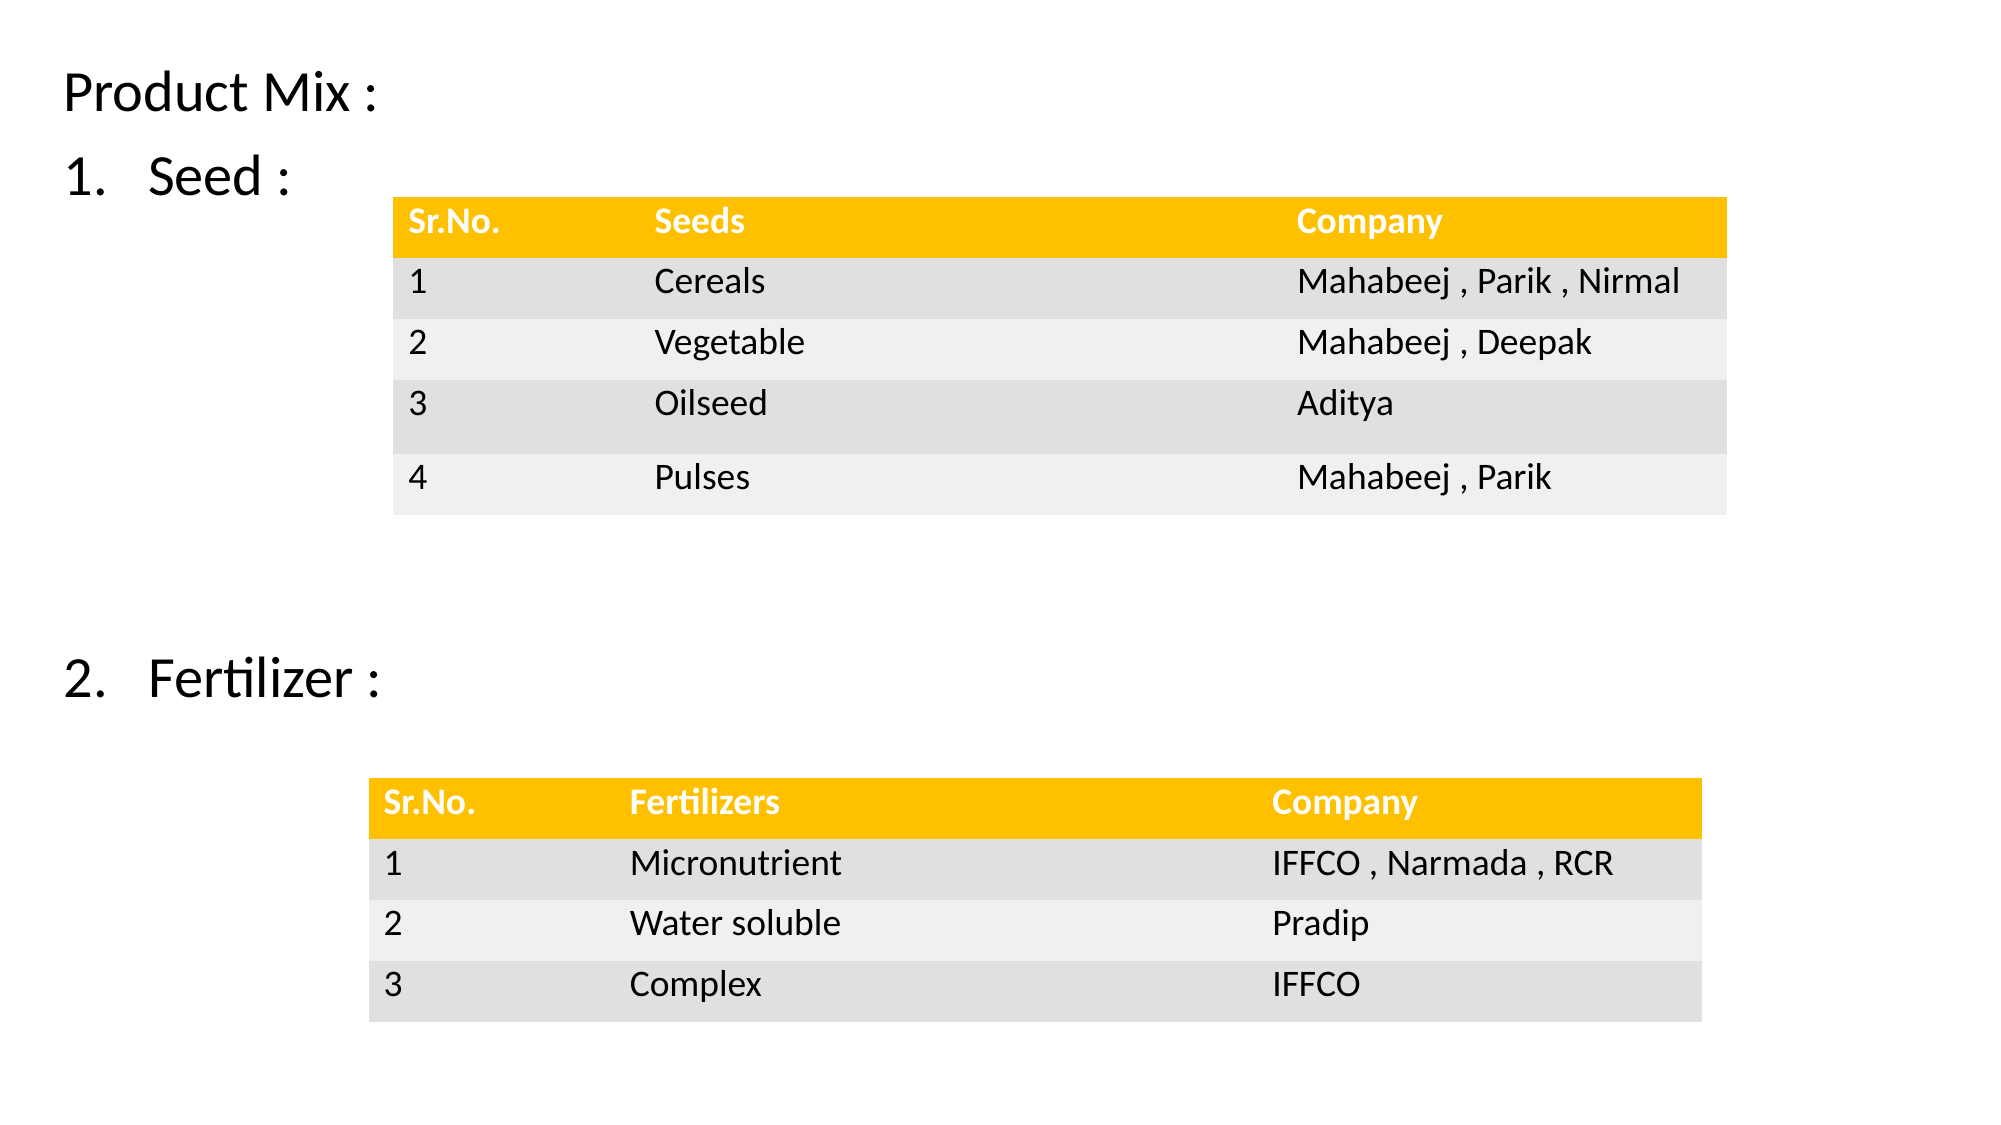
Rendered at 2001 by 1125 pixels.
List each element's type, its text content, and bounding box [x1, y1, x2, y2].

table_cell 2 [369, 900, 615, 961]
table_cell Pulses [640, 454, 1282, 515]
table_cell Mahabeej , Deepak [1282, 319, 1727, 380]
table_cell Mahabeej , Parik , Nirmal [1282, 258, 1727, 319]
table_cell IFFCO [1257, 961, 1702, 1022]
table_cell 3 [393, 380, 640, 454]
table_cell Aditya [1282, 380, 1727, 454]
table_cell Pradip [1257, 900, 1702, 961]
table_cell Vegetable [640, 319, 1282, 380]
table_cell Complex [615, 961, 1257, 1022]
table_cell 4 [393, 454, 640, 515]
table_cell Micronutrient [615, 839, 1257, 900]
table_cell 2 [393, 319, 640, 380]
table_cell Cereals [640, 258, 1282, 319]
table_cell 1 [369, 839, 615, 900]
list Product Mix : Seed : Fertilizer : [48, 53, 1774, 768]
table_header Fertilizers [615, 778, 1257, 839]
table_cell 1 [393, 258, 640, 319]
table_cell Water soluble [615, 900, 1257, 961]
table_cell Oilseed [640, 380, 1282, 454]
table_header Seeds [640, 197, 1282, 258]
table_cell 3 [369, 961, 615, 1022]
table_cell Mahabeej , Parik [1282, 454, 1727, 515]
table_header Company [1257, 778, 1702, 839]
table_header Sr.No. [369, 778, 615, 839]
table_cell IFFCO , Narmada , RCR [1257, 839, 1702, 900]
table_header Company [1282, 197, 1727, 258]
table_header Sr.No. [393, 197, 640, 258]
